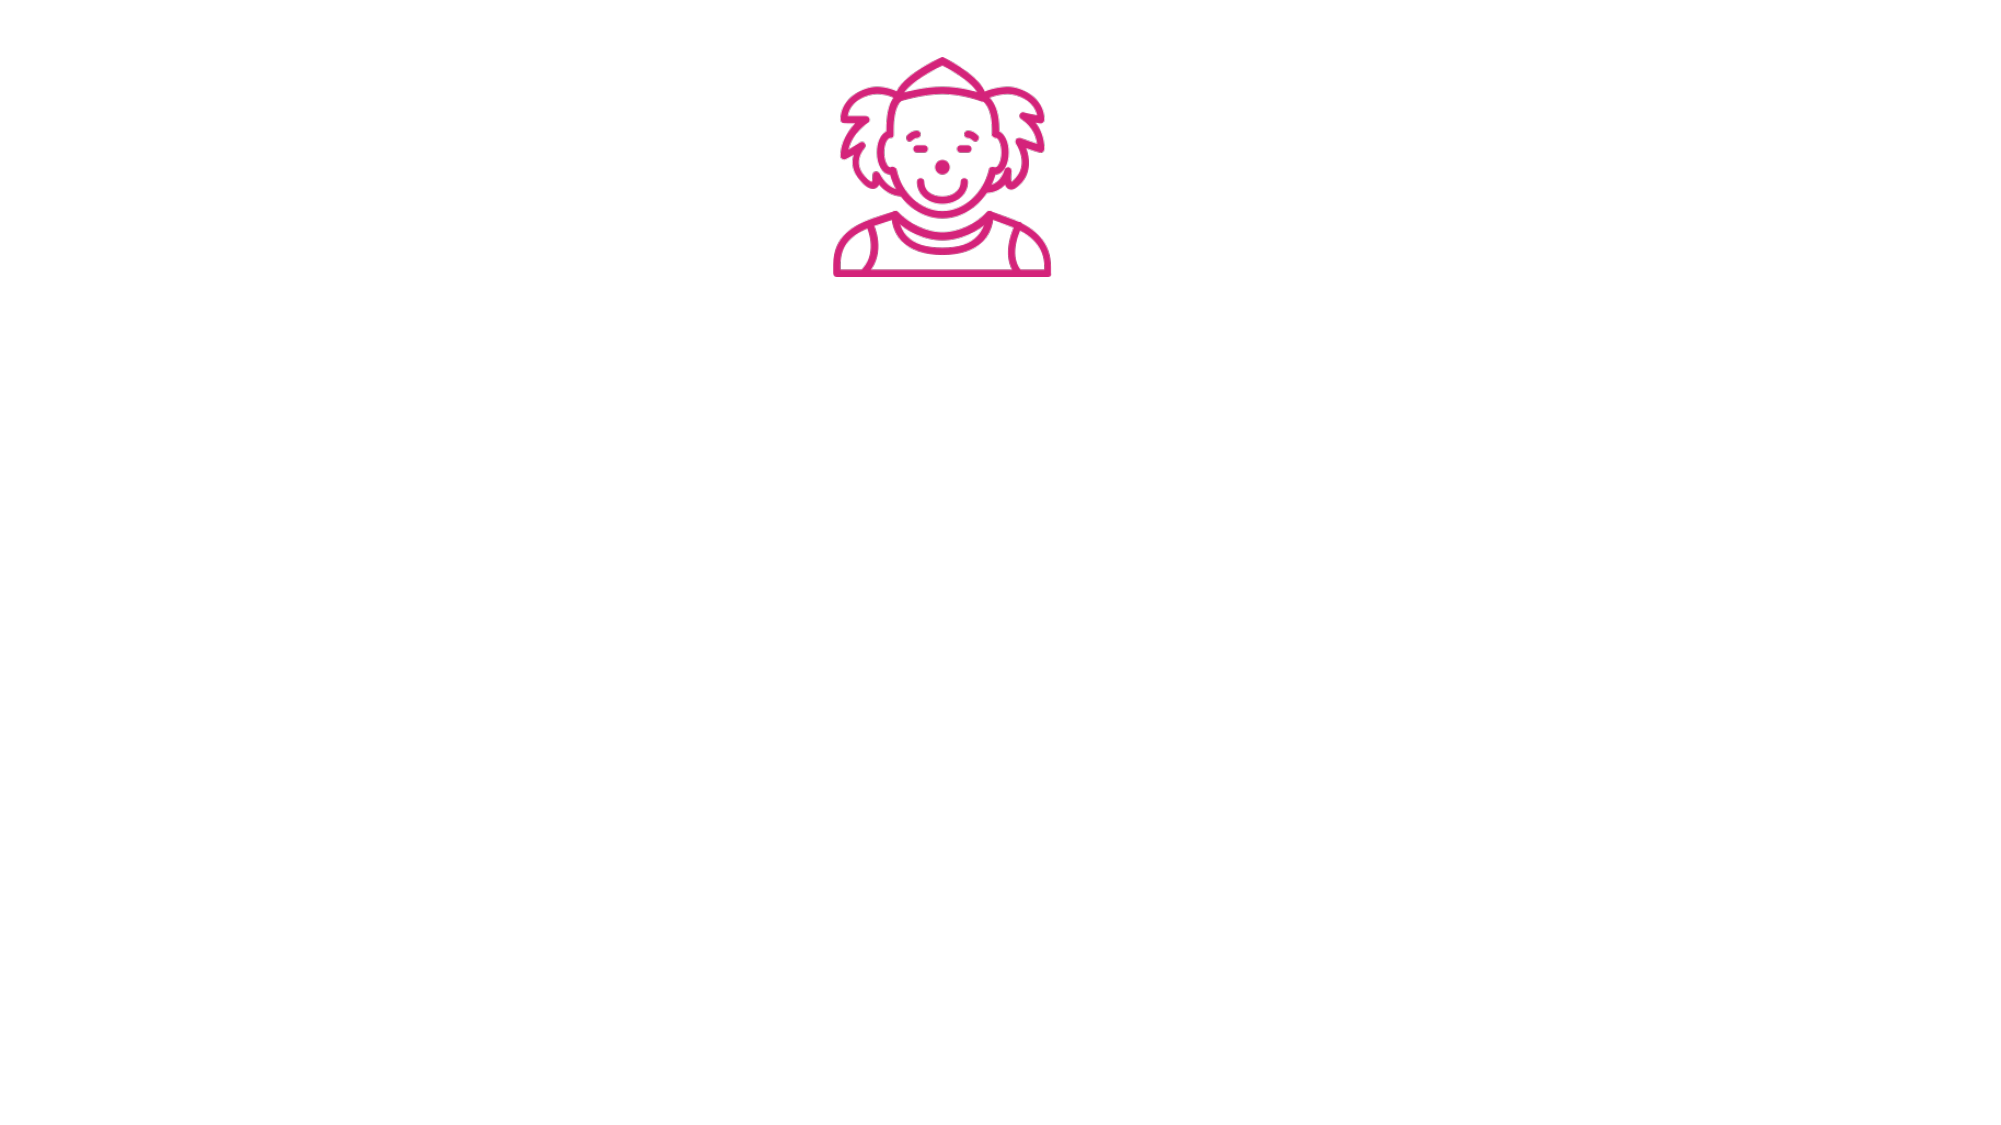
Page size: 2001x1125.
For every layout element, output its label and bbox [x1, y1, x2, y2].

picture [833, 57, 1052, 277]
